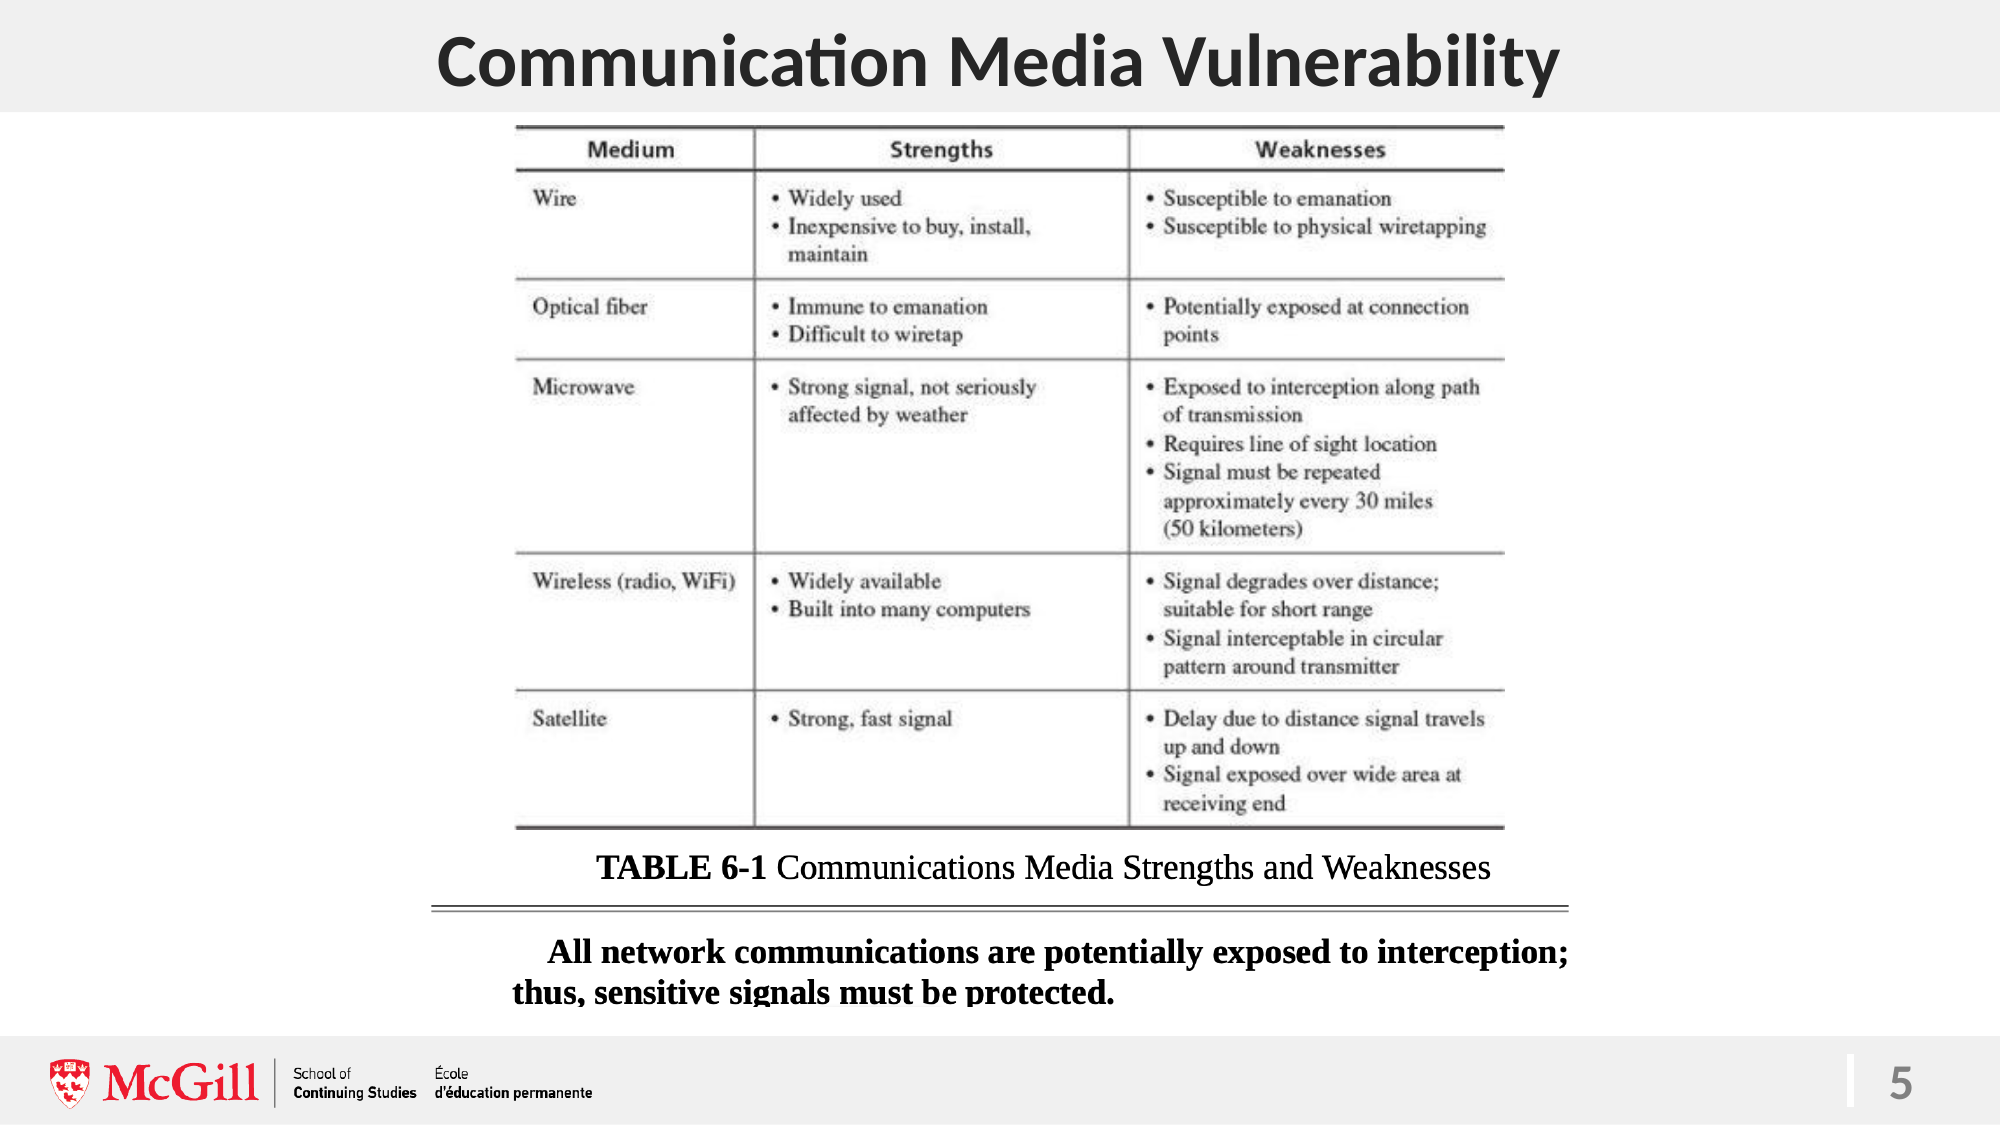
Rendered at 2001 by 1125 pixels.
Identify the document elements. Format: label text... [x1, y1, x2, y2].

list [431, 118, 1569, 1007]
picture [50, 1058, 592, 1109]
title Communication Media Vulnerability [0, 0, 2000, 113]
